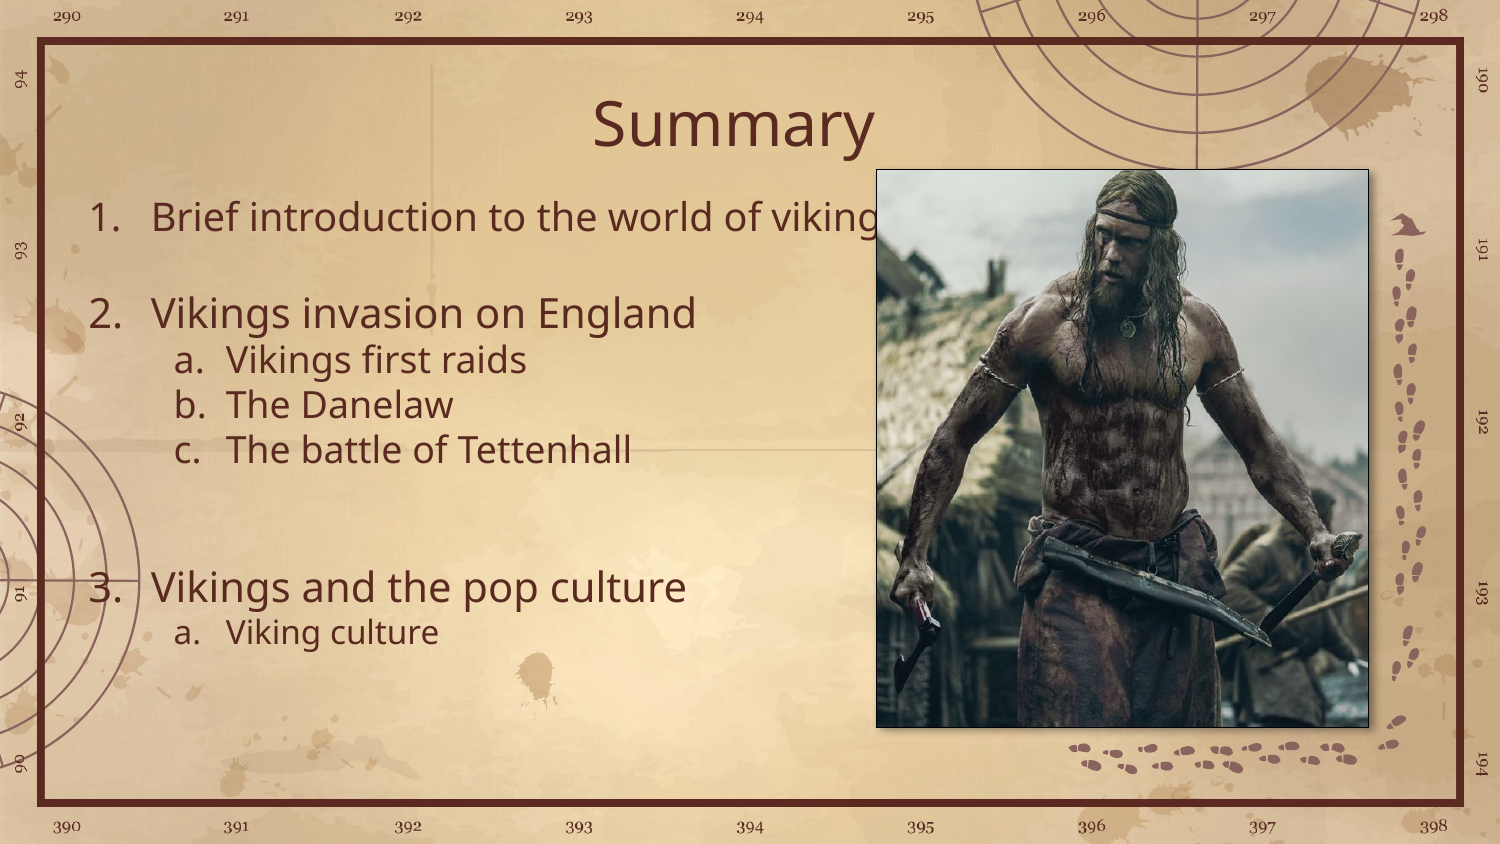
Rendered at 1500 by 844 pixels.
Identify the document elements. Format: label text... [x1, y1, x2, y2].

list Brief introduction to the world of vikings Vikings invasion on England Vikings first raids The Danelaw The battle of Tettenhall Vikings and the pop culture Viking culture [60, 176, 1072, 749]
text_box [1390, 213, 1427, 236]
picture [0, 0, 1500, 844]
title Summary [123, 68, 1345, 175]
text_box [1077, 248, 1427, 775]
